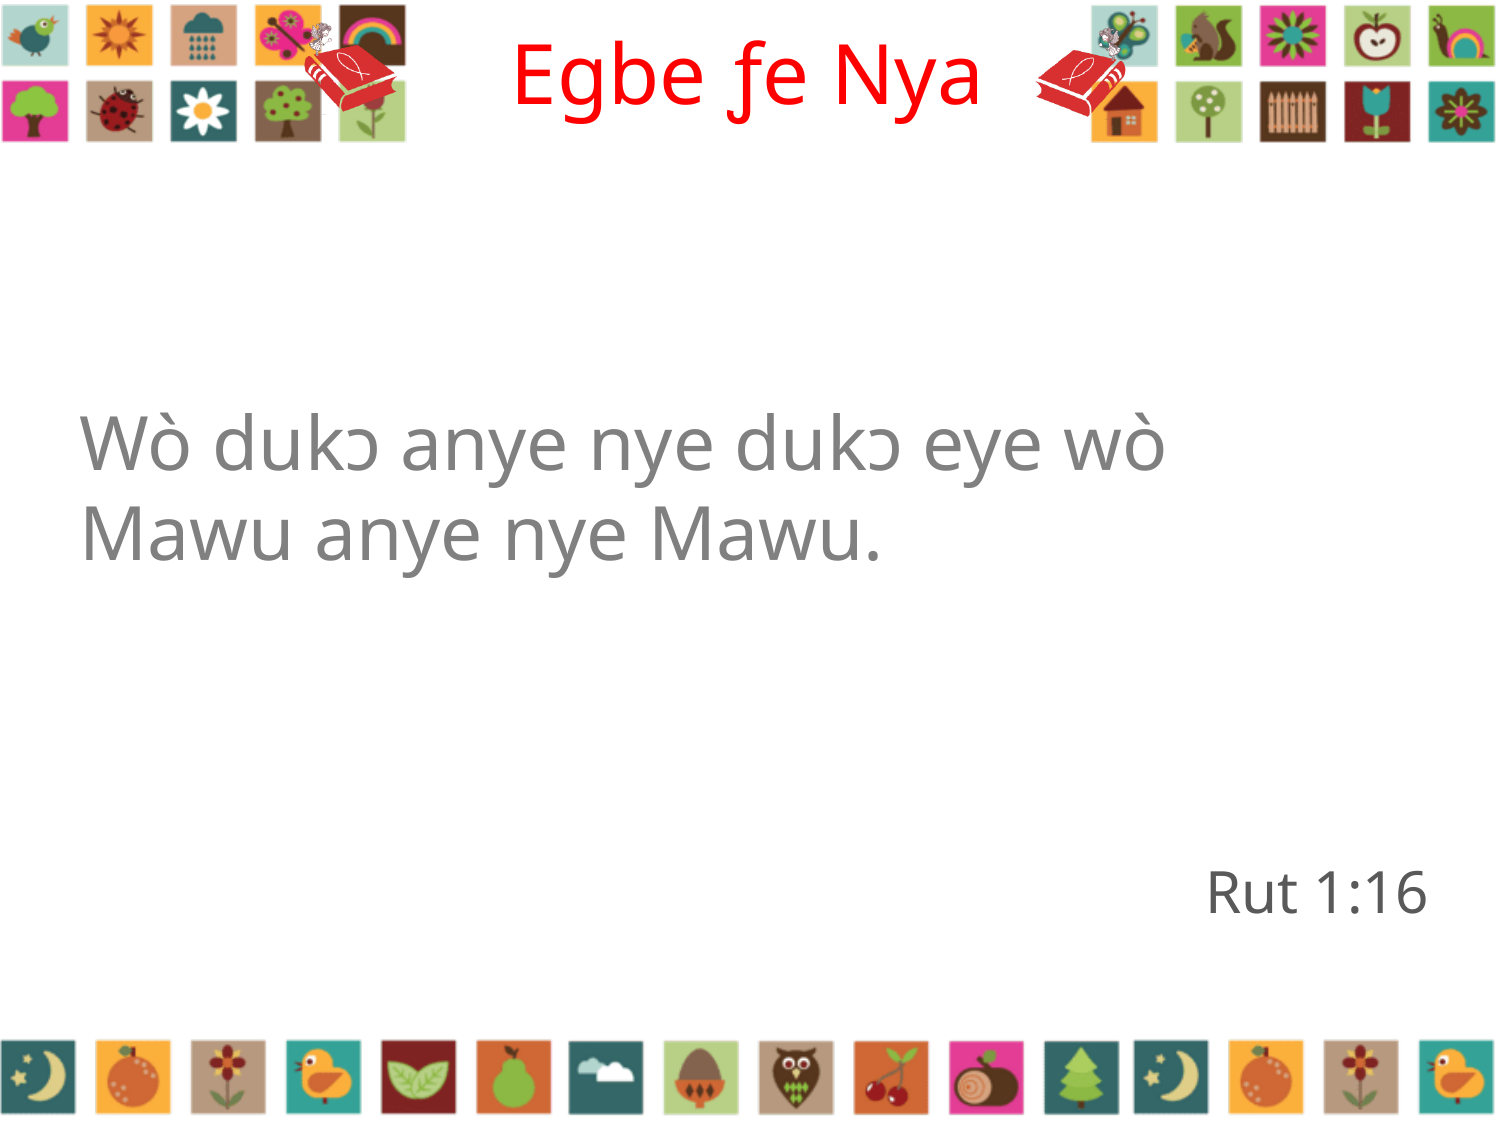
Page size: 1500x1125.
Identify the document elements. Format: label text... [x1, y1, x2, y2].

text_box Rut 1:16 [812, 848, 1444, 933]
text_box Egbe ƒe Nya [425, 13, 1077, 129]
text_box Wò dukɔ anye nye dukɔ eye wò Mawu anye nye Mawu. [64, 387, 1412, 583]
picture [0, 3, 430, 150]
picture [1003, 3, 1500, 150]
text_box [0, 1028, 1500, 1118]
